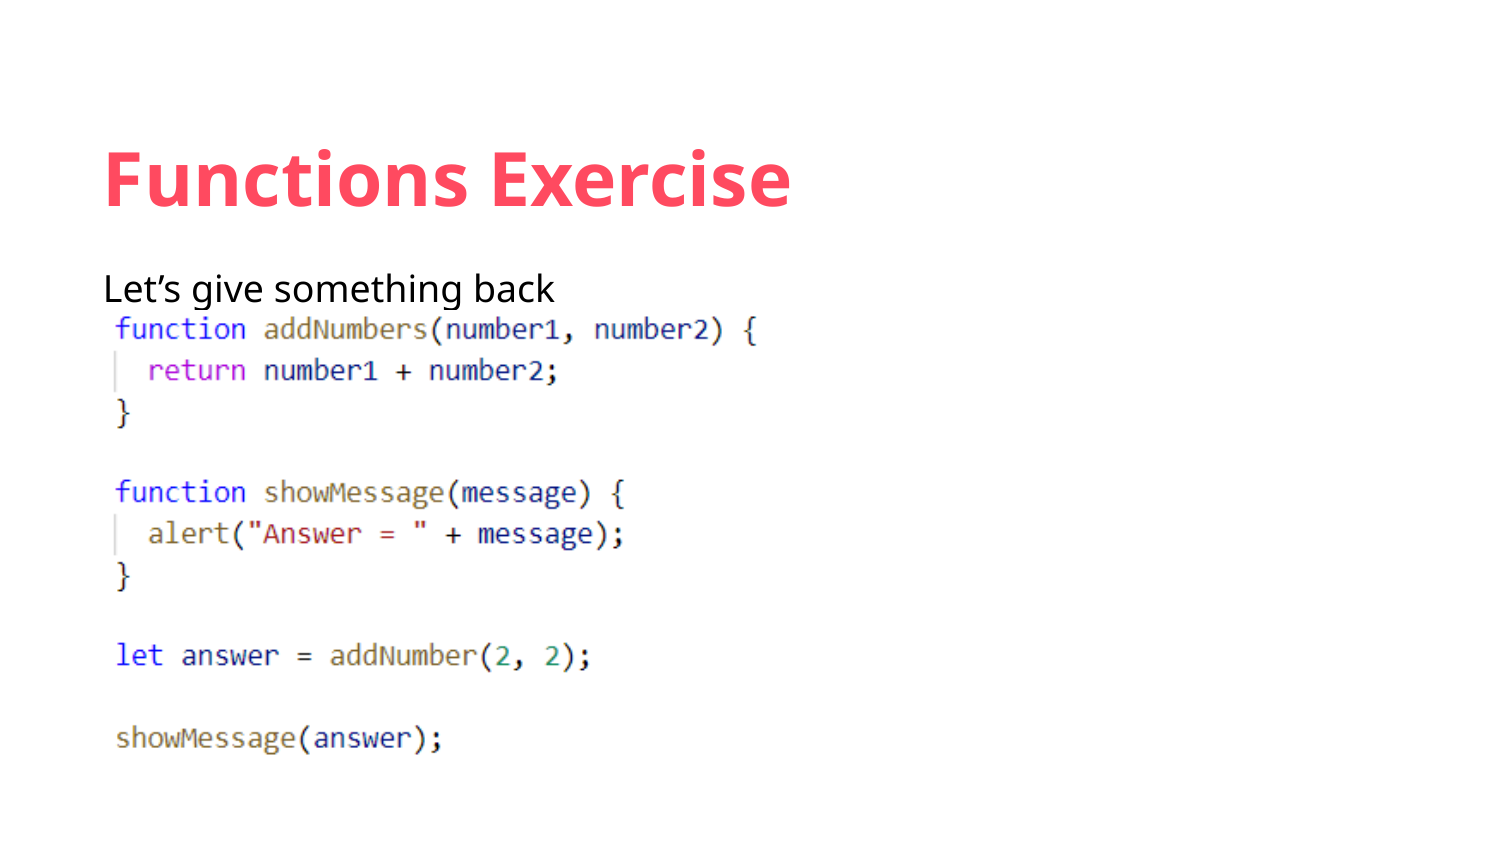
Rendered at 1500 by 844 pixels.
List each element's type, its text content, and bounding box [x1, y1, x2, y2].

title Functions Exercise [87, 116, 941, 242]
picture [104, 310, 782, 772]
title Let’s give something back [87, 242, 941, 746]
